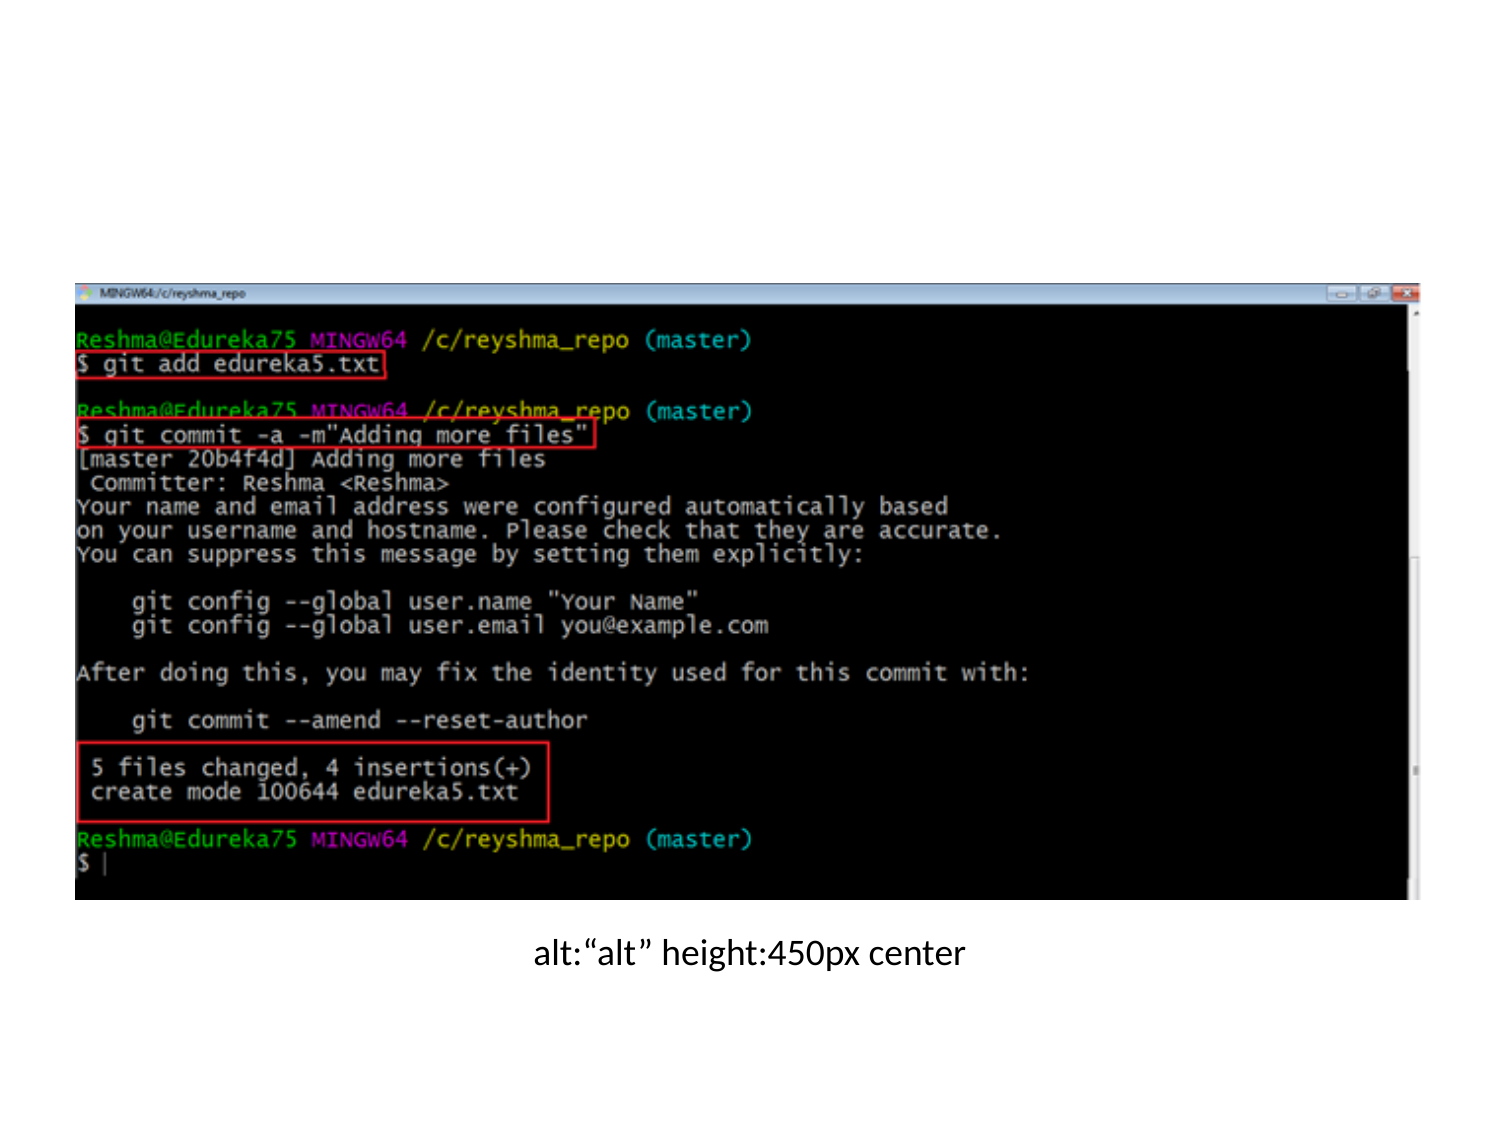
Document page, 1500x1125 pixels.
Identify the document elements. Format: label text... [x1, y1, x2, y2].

text_box alt:“alt” height:450px center [74, 920, 1425, 1005]
picture [74, 283, 1426, 901]
